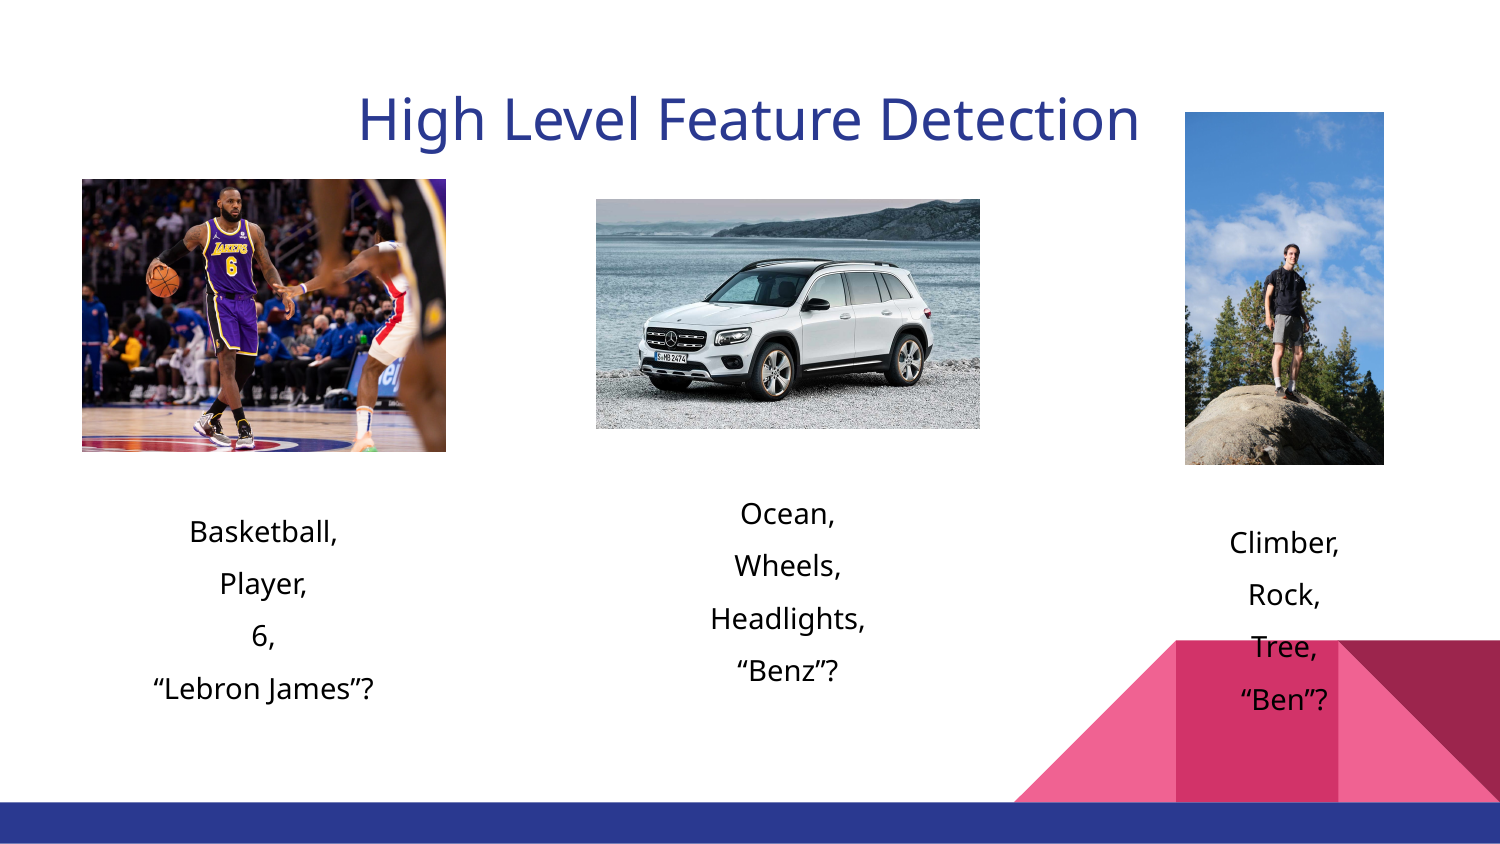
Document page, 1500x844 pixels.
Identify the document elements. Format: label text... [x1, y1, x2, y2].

text_box Basketball, Player, 6, “Lebron James”? [110, 480, 418, 721]
text_box Ocean, Wheels, Headlights, “Benz”? [634, 462, 942, 703]
title High Level Feature Detection [51, 67, 1449, 167]
picture [1185, 112, 1384, 465]
picture [596, 199, 980, 430]
text_box Climber, Rock, Tree, “Ben”? [1130, 491, 1439, 732]
picture [82, 179, 446, 452]
